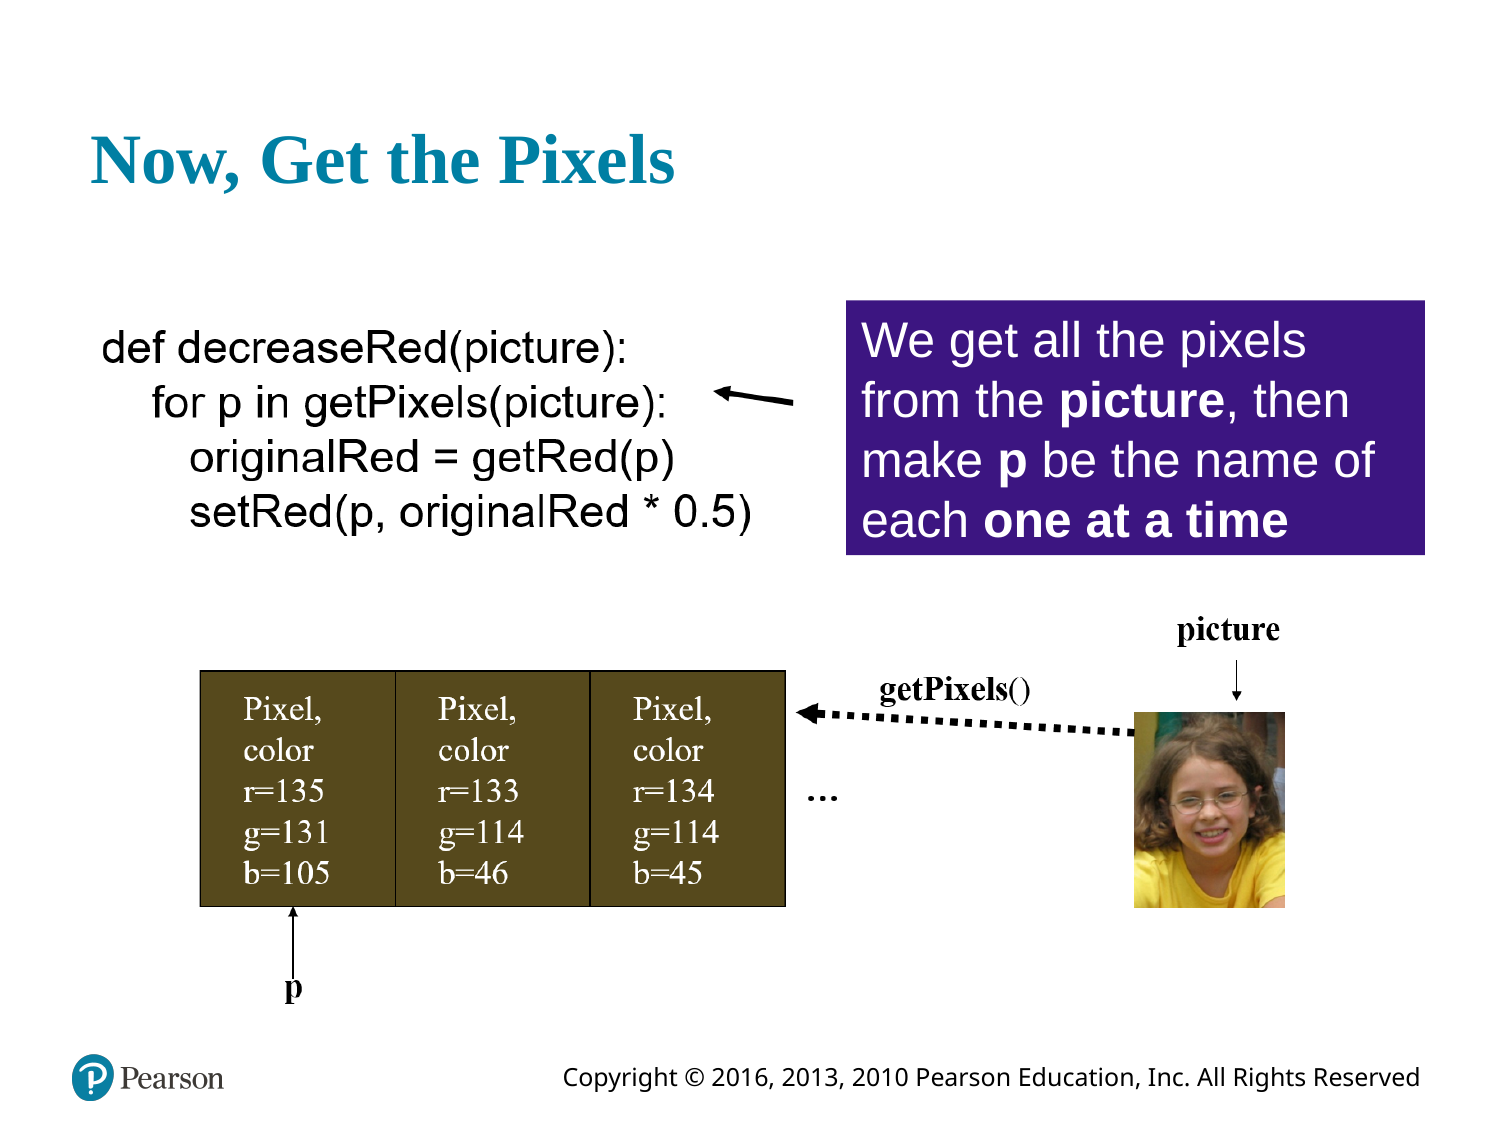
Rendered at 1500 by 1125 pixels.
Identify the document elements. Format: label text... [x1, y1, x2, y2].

picture [72, 1054, 88, 1070]
picture [72, 1087, 83, 1101]
picture [80, 1063, 106, 1088]
title Now, Get the Pixels [75, 0, 1425, 213]
text_box We get all the pixels from the picture, then make p be the name of each one at a time [846, 300, 1425, 556]
picture [98, 1054, 224, 1101]
picture [96, 303, 794, 564]
picture [199, 606, 1301, 1010]
